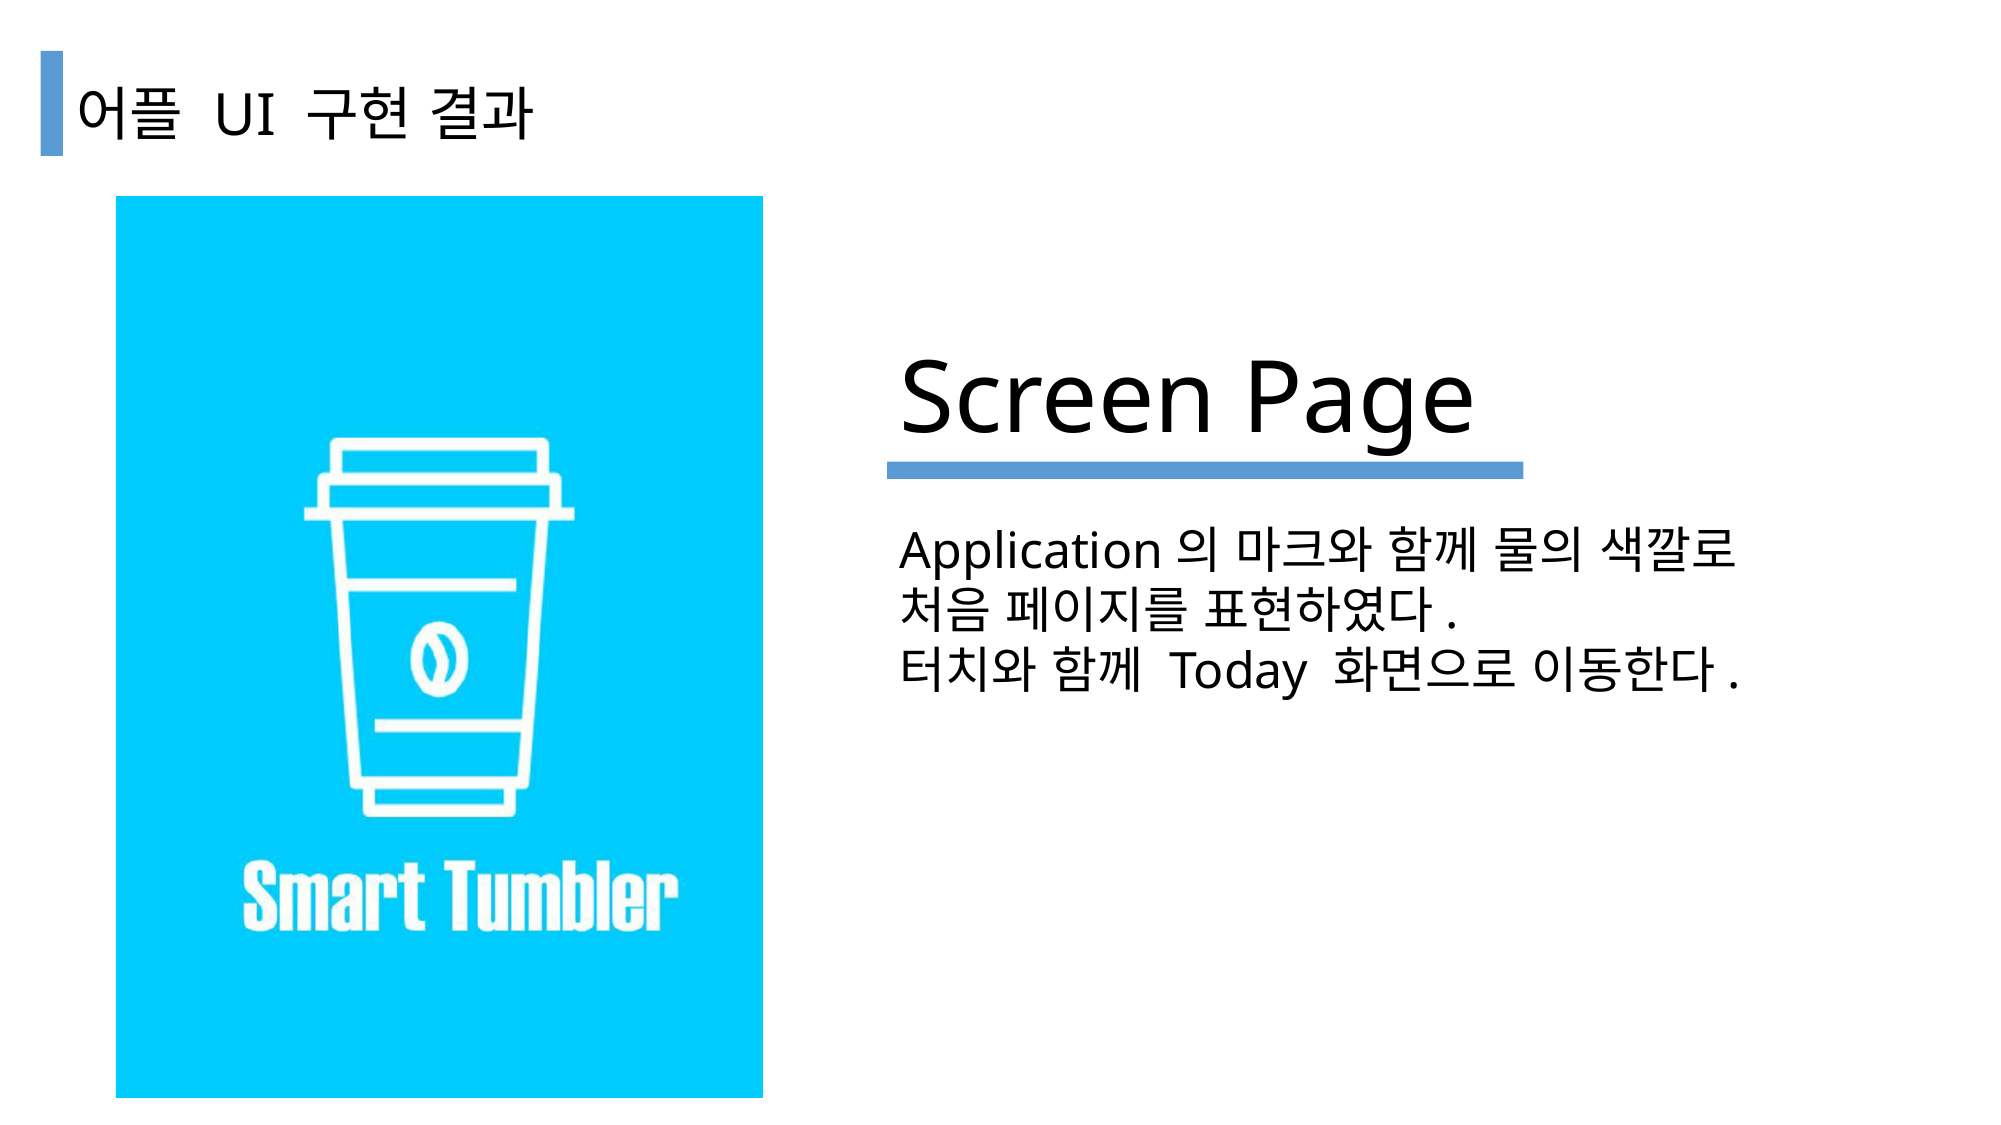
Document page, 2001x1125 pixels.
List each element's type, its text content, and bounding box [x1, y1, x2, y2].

picture [477, 859, 682, 932]
text_box 어플 UI 구현 결과 [61, 69, 567, 155]
text_box Screen Page [885, 325, 1524, 460]
text_box Application의 마크와 함께 물의 색깔로 처음 페이지를 표현하였다. 터치와 함께 Today 화면으로 이동한다. [885, 511, 1864, 706]
text_box [886, 461, 1524, 480]
text_box [40, 50, 64, 157]
picture [242, 859, 428, 932]
picture [443, 859, 475, 932]
picture [304, 435, 575, 819]
